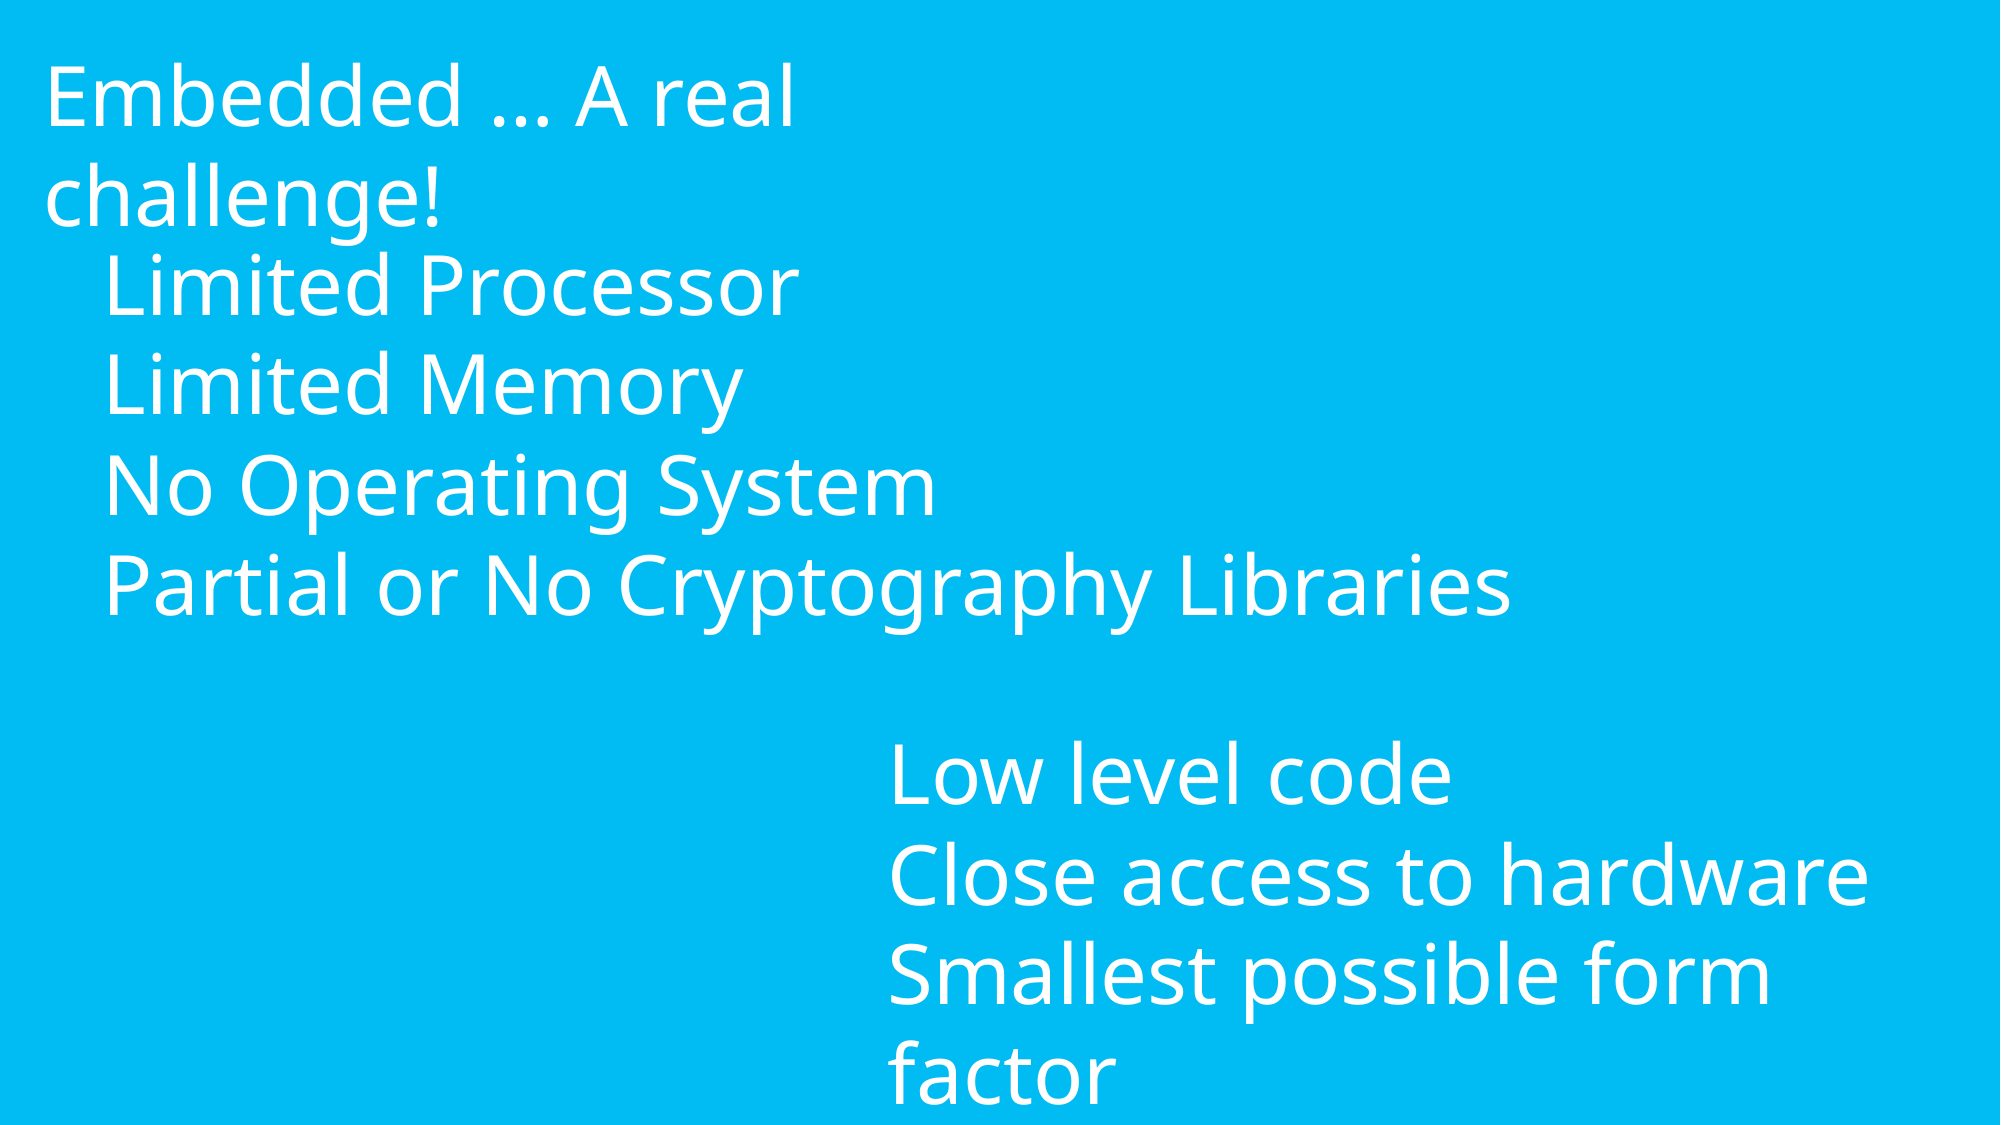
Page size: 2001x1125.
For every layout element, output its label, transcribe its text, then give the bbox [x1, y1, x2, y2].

text_box Embedded … A real challenge! [43, 42, 1142, 243]
text_box Limited Processor Limited Memory No Operating System Partial or No Cryptography Libraries [102, 231, 1662, 632]
text_box Low level code Close access to hardware Smallest possible form factor [887, 721, 1904, 1122]
